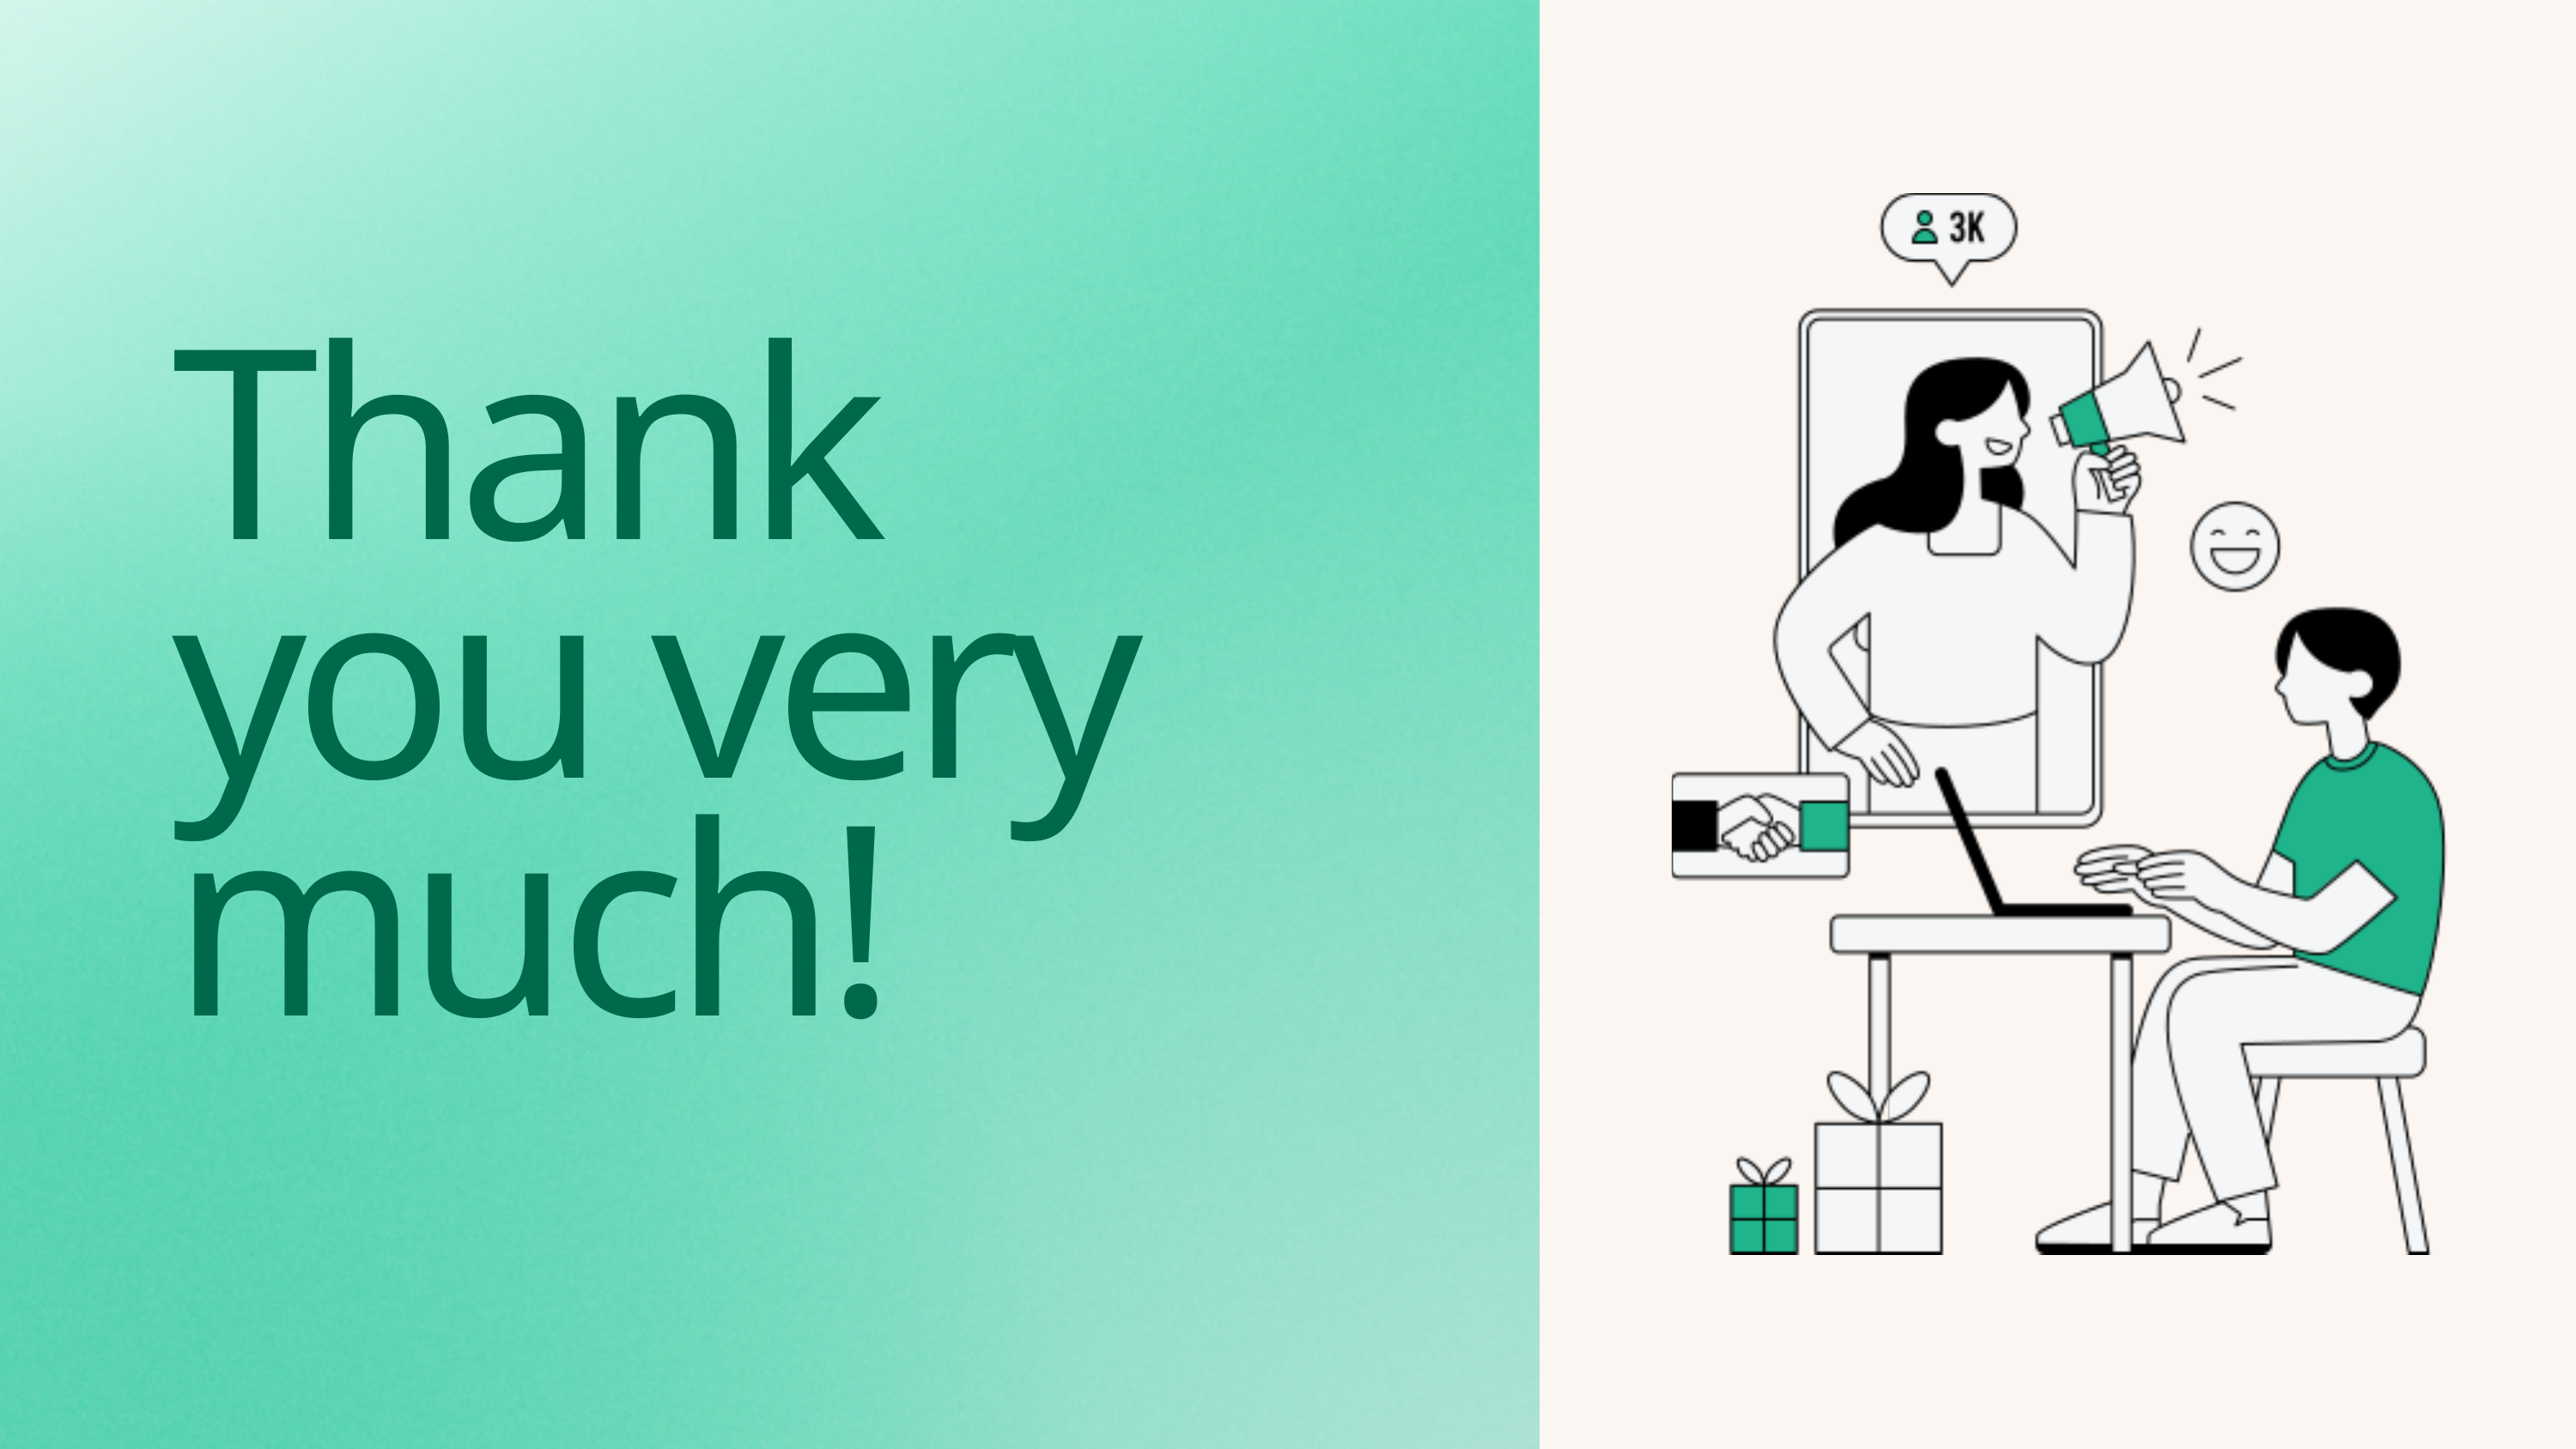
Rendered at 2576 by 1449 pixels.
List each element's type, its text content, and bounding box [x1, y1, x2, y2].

text_box [1671, 193, 2456, 1255]
text_box [0, 0, 1540, 1449]
text_box Thank you very much! [171, 354, 1319, 1070]
